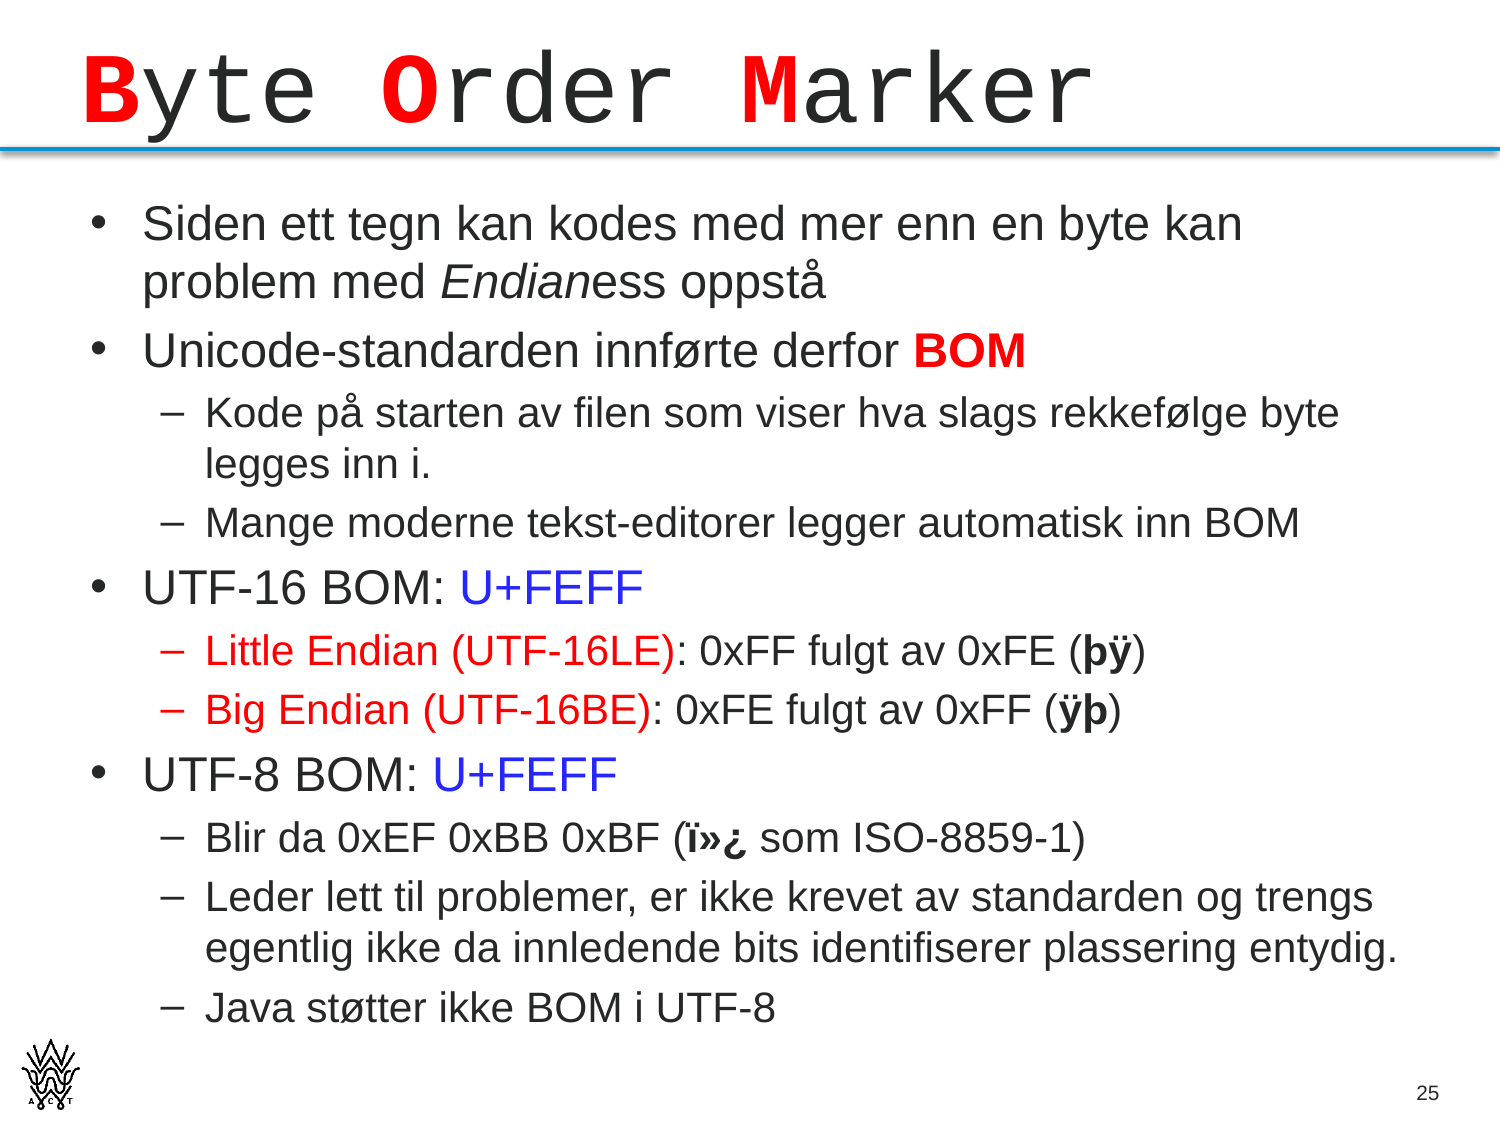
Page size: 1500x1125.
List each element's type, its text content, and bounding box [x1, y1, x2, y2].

title Byte Order Marker [64, 30, 1416, 136]
list Siden ett tegn kan kodes med mer enn en byte kan problem med Endianess oppstå Unicode-standarden innførte derfor BOM Kode på starten av filen som viser hva slags rekkefølge byte legges inn i. Mange moderne tekst-editorer legger automatisk inn BOM UTF-16 BOM: U+FEFF Little Endian (UTF-16LE): 0xFF fulgt av 0xFE (þÿ) Big Endian (UTF-16BE): 0xFE fulgt av 0xFF (ÿþ) UTF-8 BOM: U+FEFF Blir da 0xEF 0xBB 0xBF (ï»¿ som ISO-8859-1) Leder lett til problemer, er ikke krevet av standarden og trengs egentlig ikke da innledende bits identifiserer plassering entydig. Java støtter ikke BOM i UTF-8 [74, 184, 1426, 1048]
slide_number 25 [1104, 1062, 1455, 1123]
picture [0, 1023, 101, 1125]
